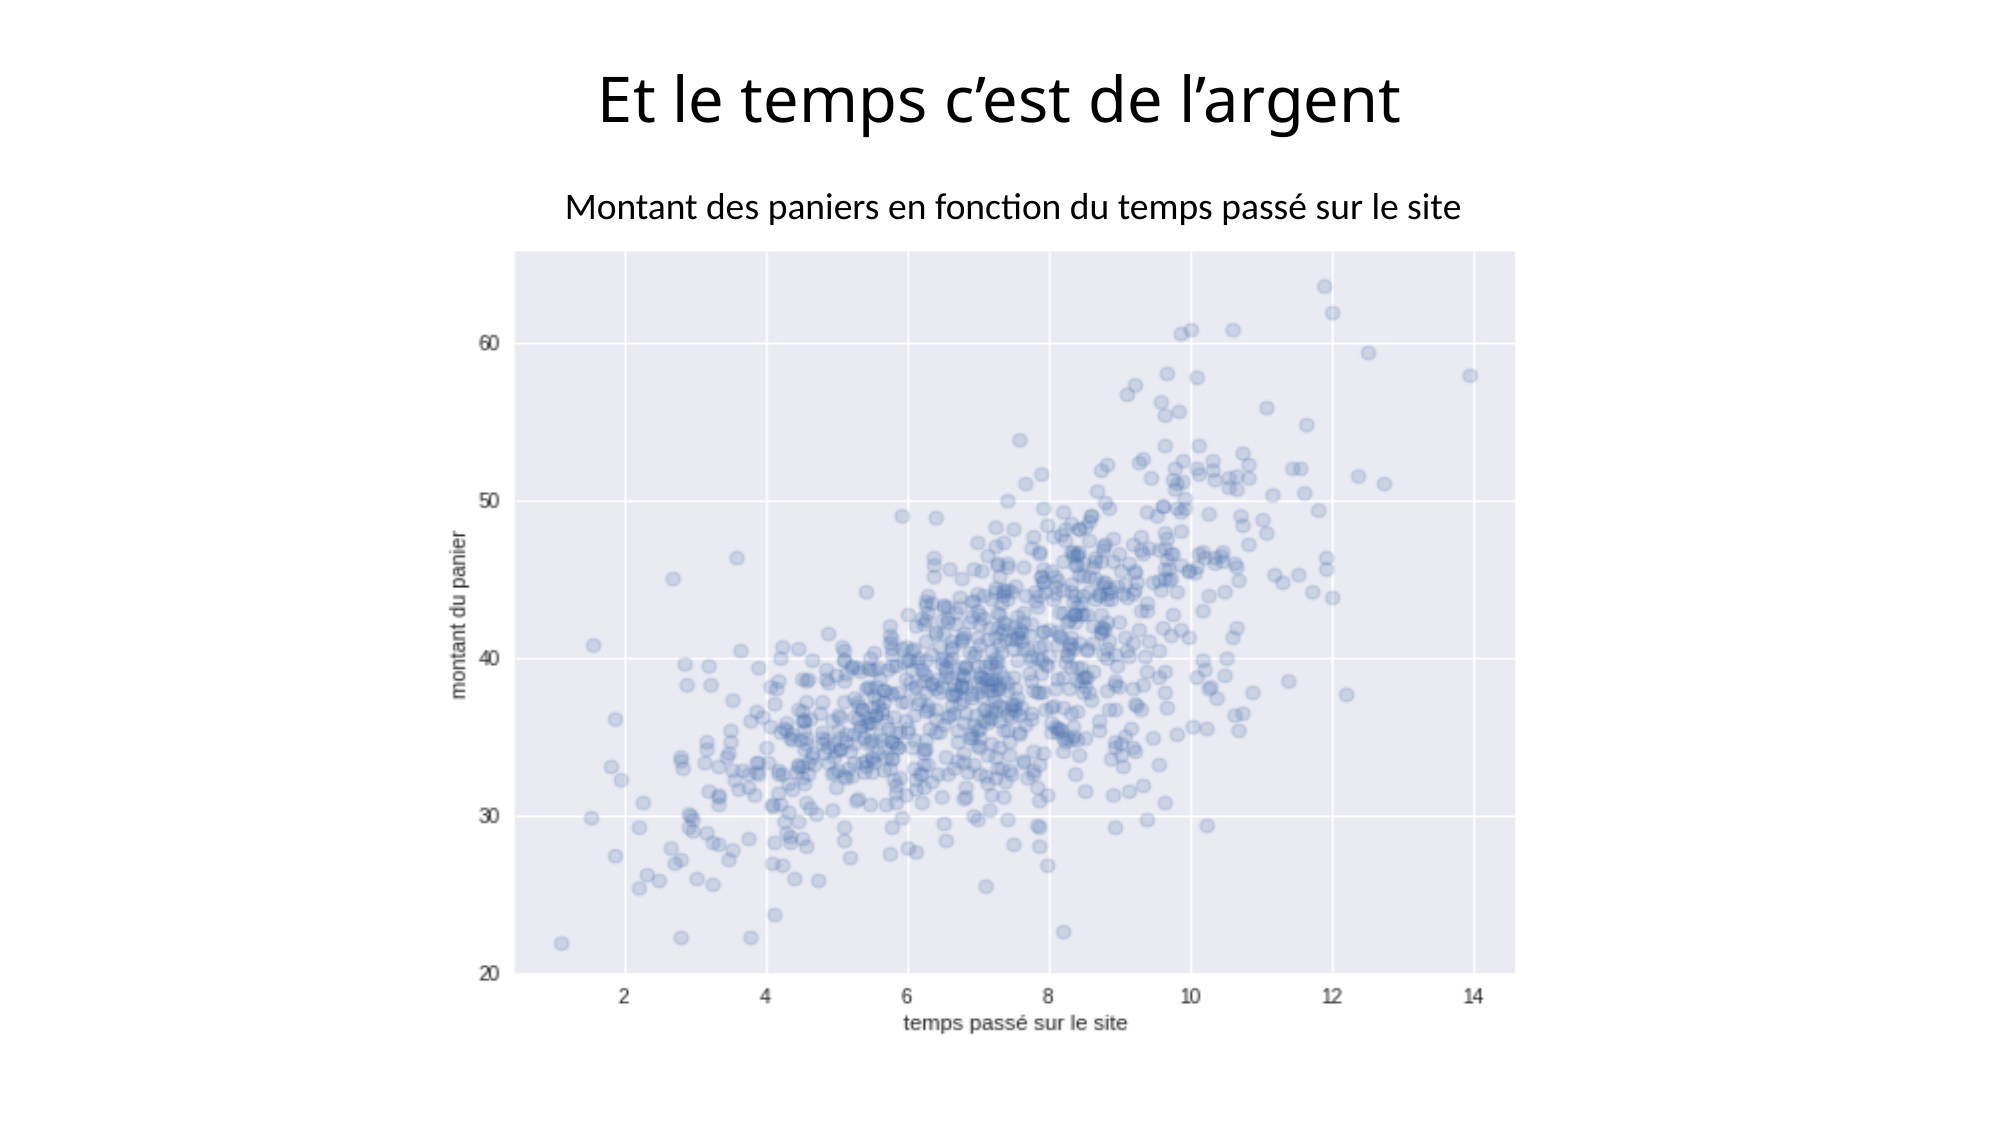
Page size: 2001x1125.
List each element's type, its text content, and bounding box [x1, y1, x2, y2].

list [354, 138, 1645, 1095]
title Et le temps c’est de l’argent [137, 59, 1863, 144]
